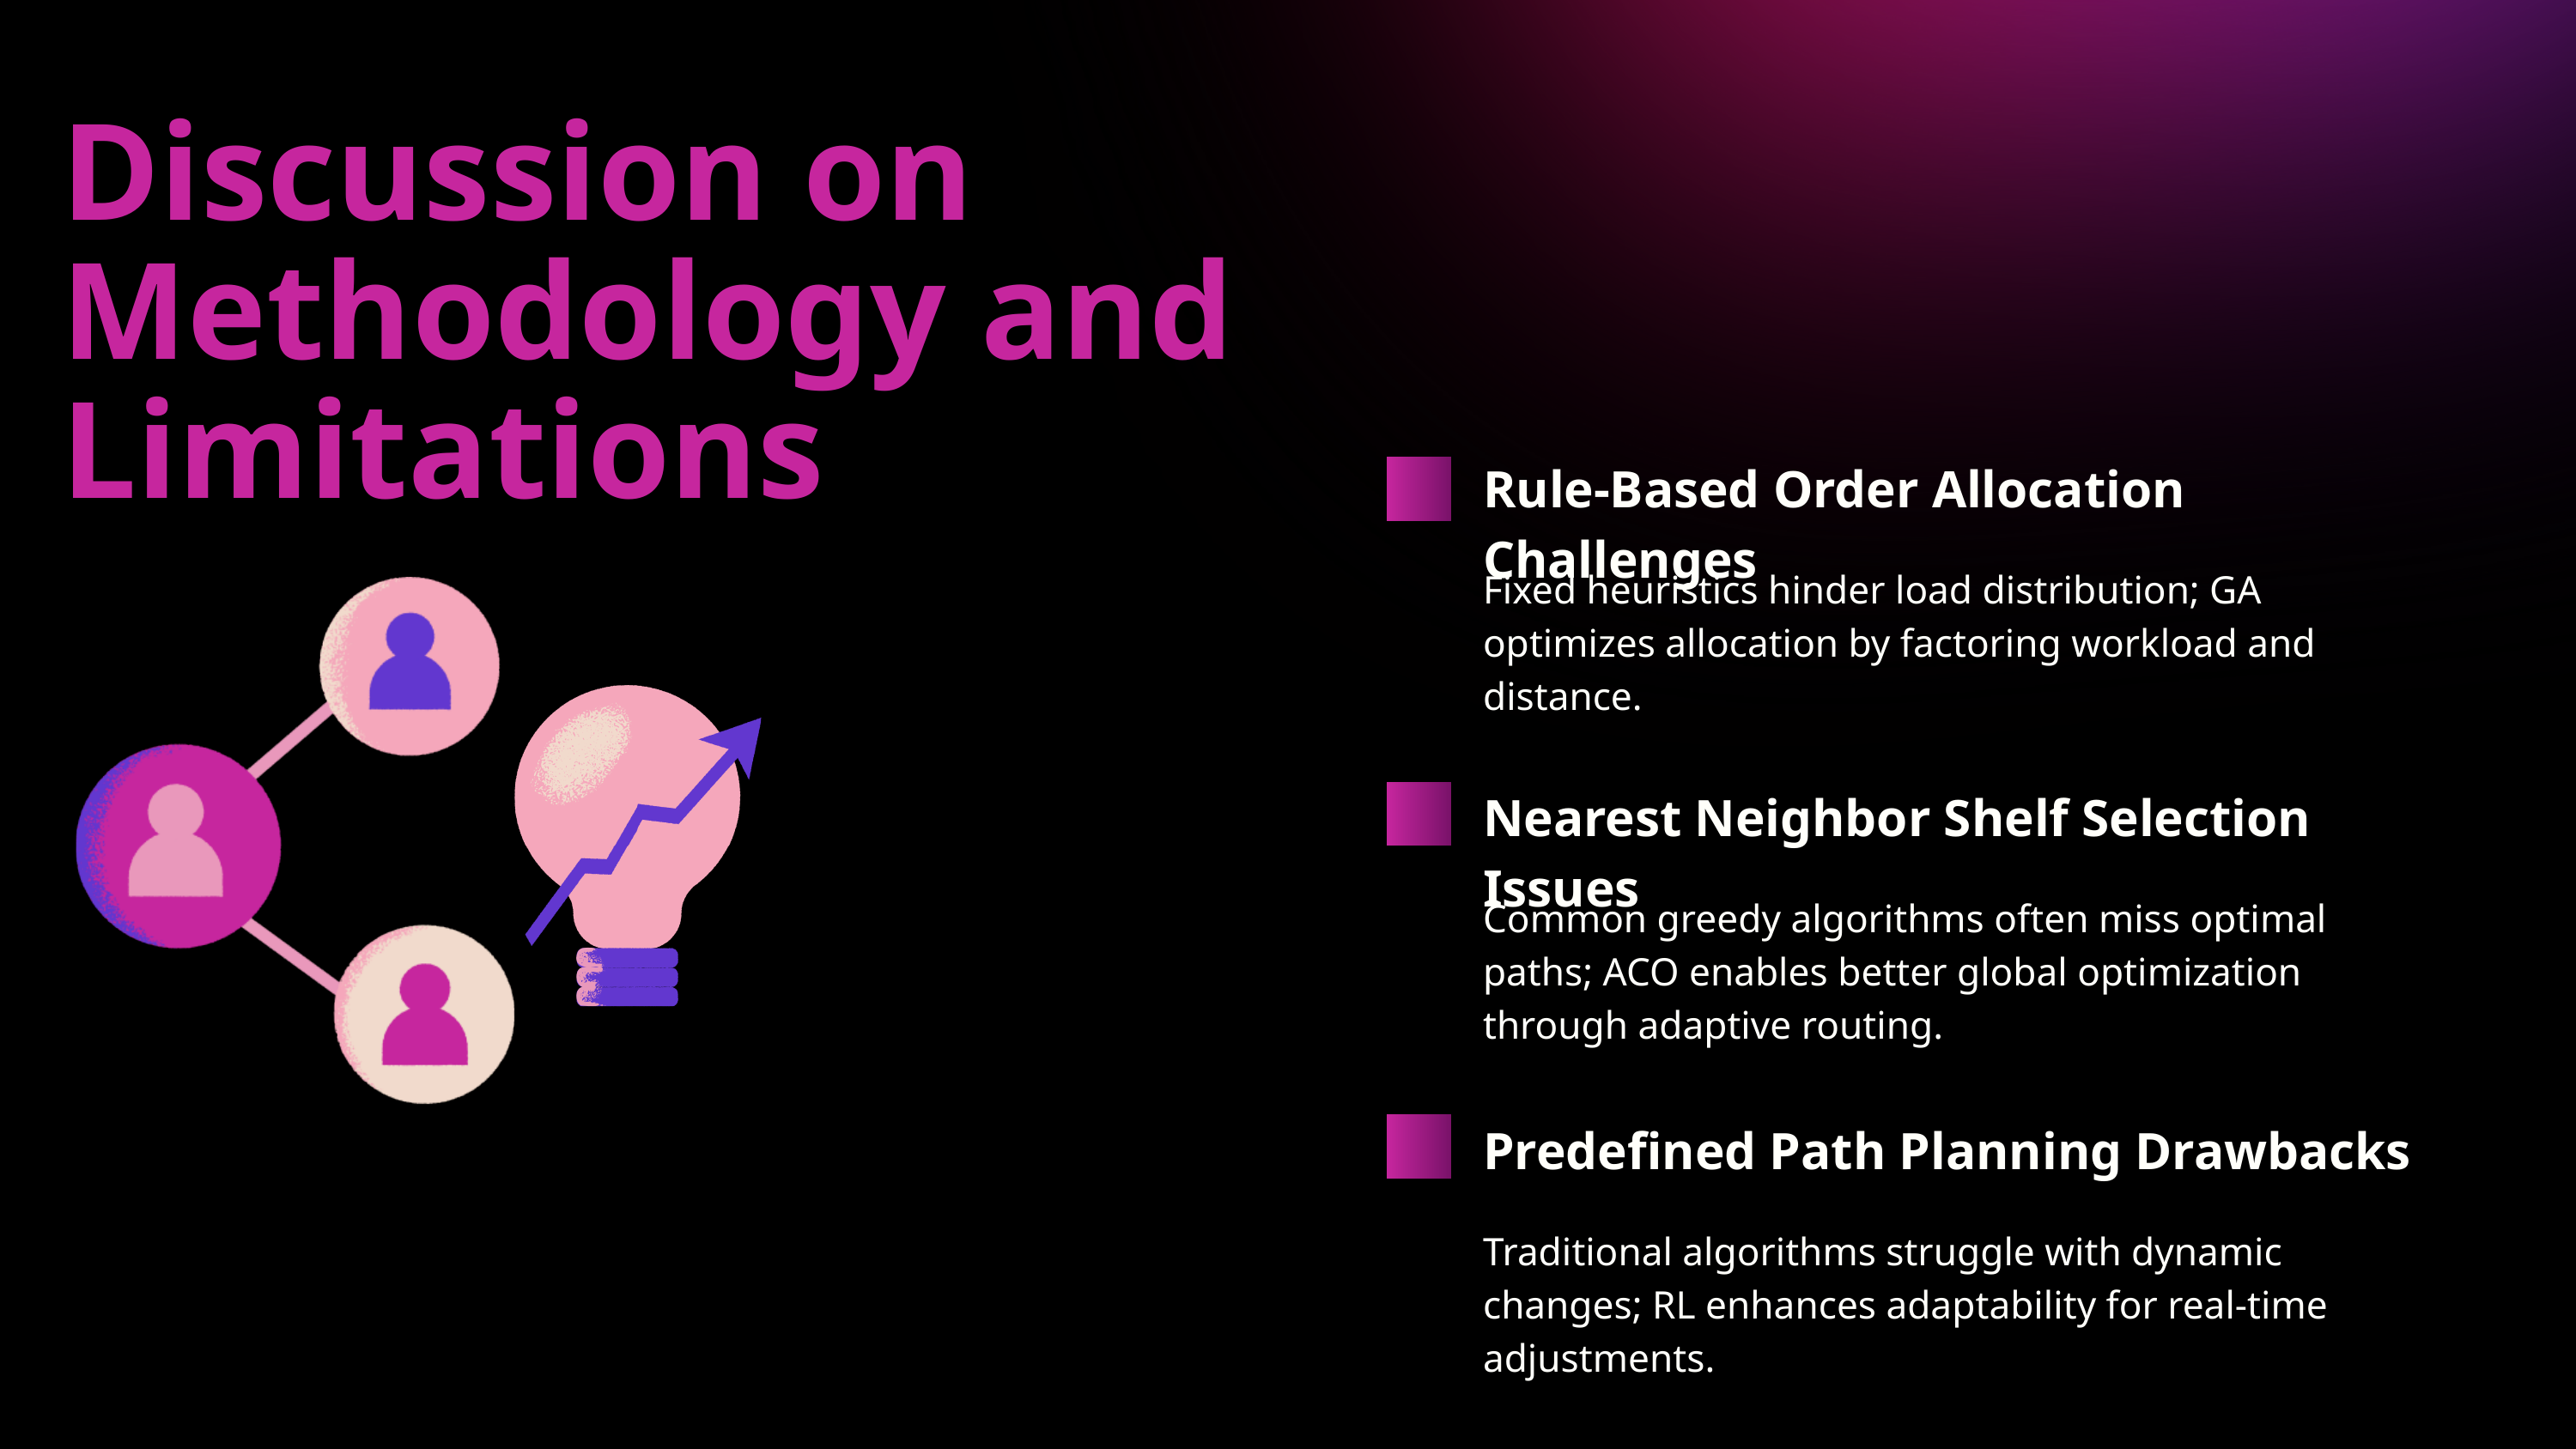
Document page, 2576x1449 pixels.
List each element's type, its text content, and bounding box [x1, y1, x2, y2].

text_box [1386, 1114, 1451, 1179]
text_box [899, 0, 2576, 762]
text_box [1386, 781, 1451, 846]
text_box [76, 664, 515, 1106]
text_box Nearest Neighbor Shelf Selection Issues [1483, 776, 2470, 918]
text_box Fixed heuristics hinder load distribution; GA optimizes allocation by factoring workload and distance. [1483, 558, 2395, 718]
text_box Predefined Path Planning Drawbacks [1483, 1109, 2470, 1180]
text_box Rule-Based Order Allocation Challenges [1483, 447, 2470, 588]
text_box [514, 685, 762, 1007]
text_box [1386, 457, 1451, 522]
text_box Discussion on Methodology and Limitations [61, 107, 1451, 664]
text_box Common greedy algorithms often miss optimal paths; ACO enables better global optimization through adaptive routing. [1483, 887, 2398, 1046]
text_box Traditional algorithms struggle with dynamic changes; RL enhances adaptability for real-time adjustments. [1483, 1220, 2398, 1379]
